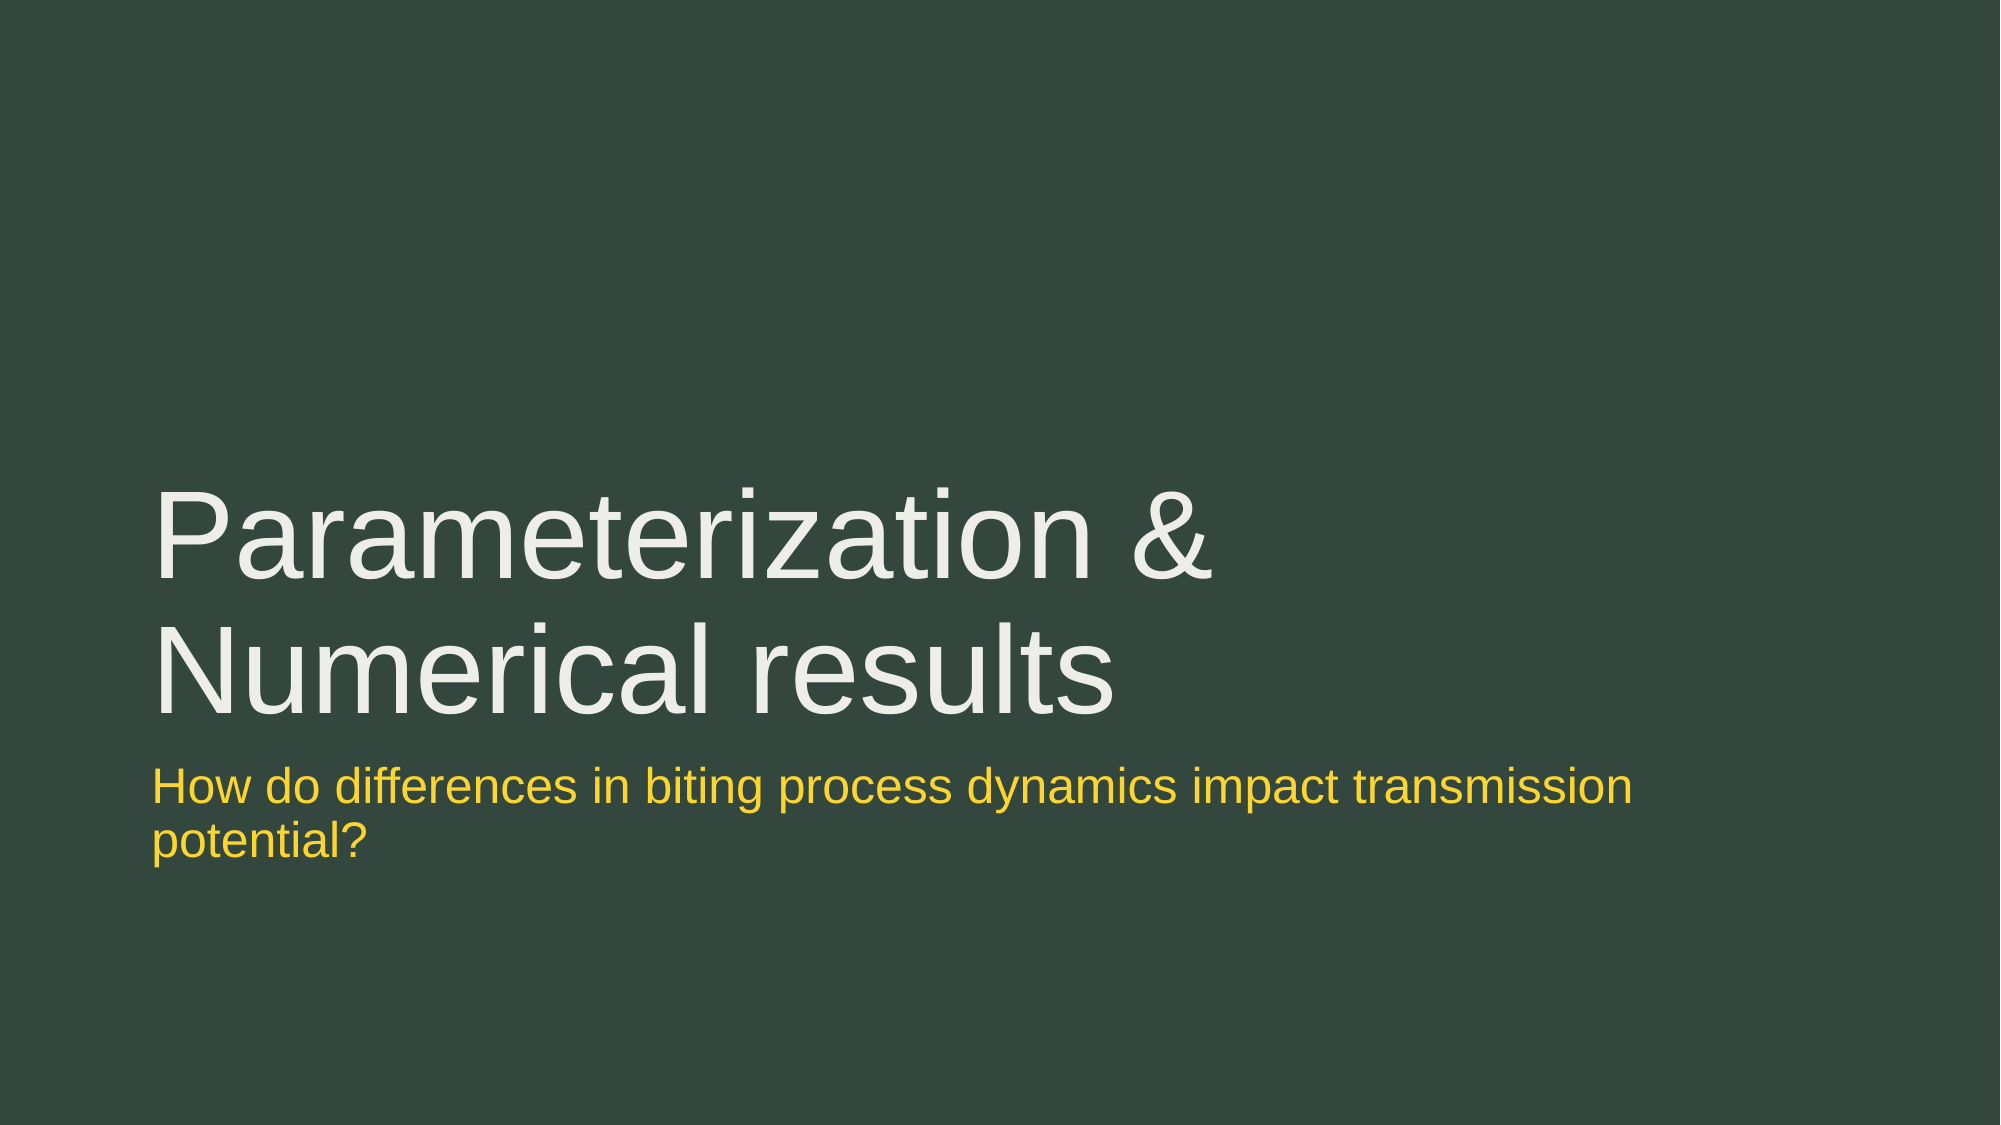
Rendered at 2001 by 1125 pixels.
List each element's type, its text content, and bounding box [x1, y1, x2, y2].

title Parameterization & Numerical results [136, 280, 1862, 749]
list How do differences in biting process dynamics impact transmission potential? [136, 752, 1862, 999]
